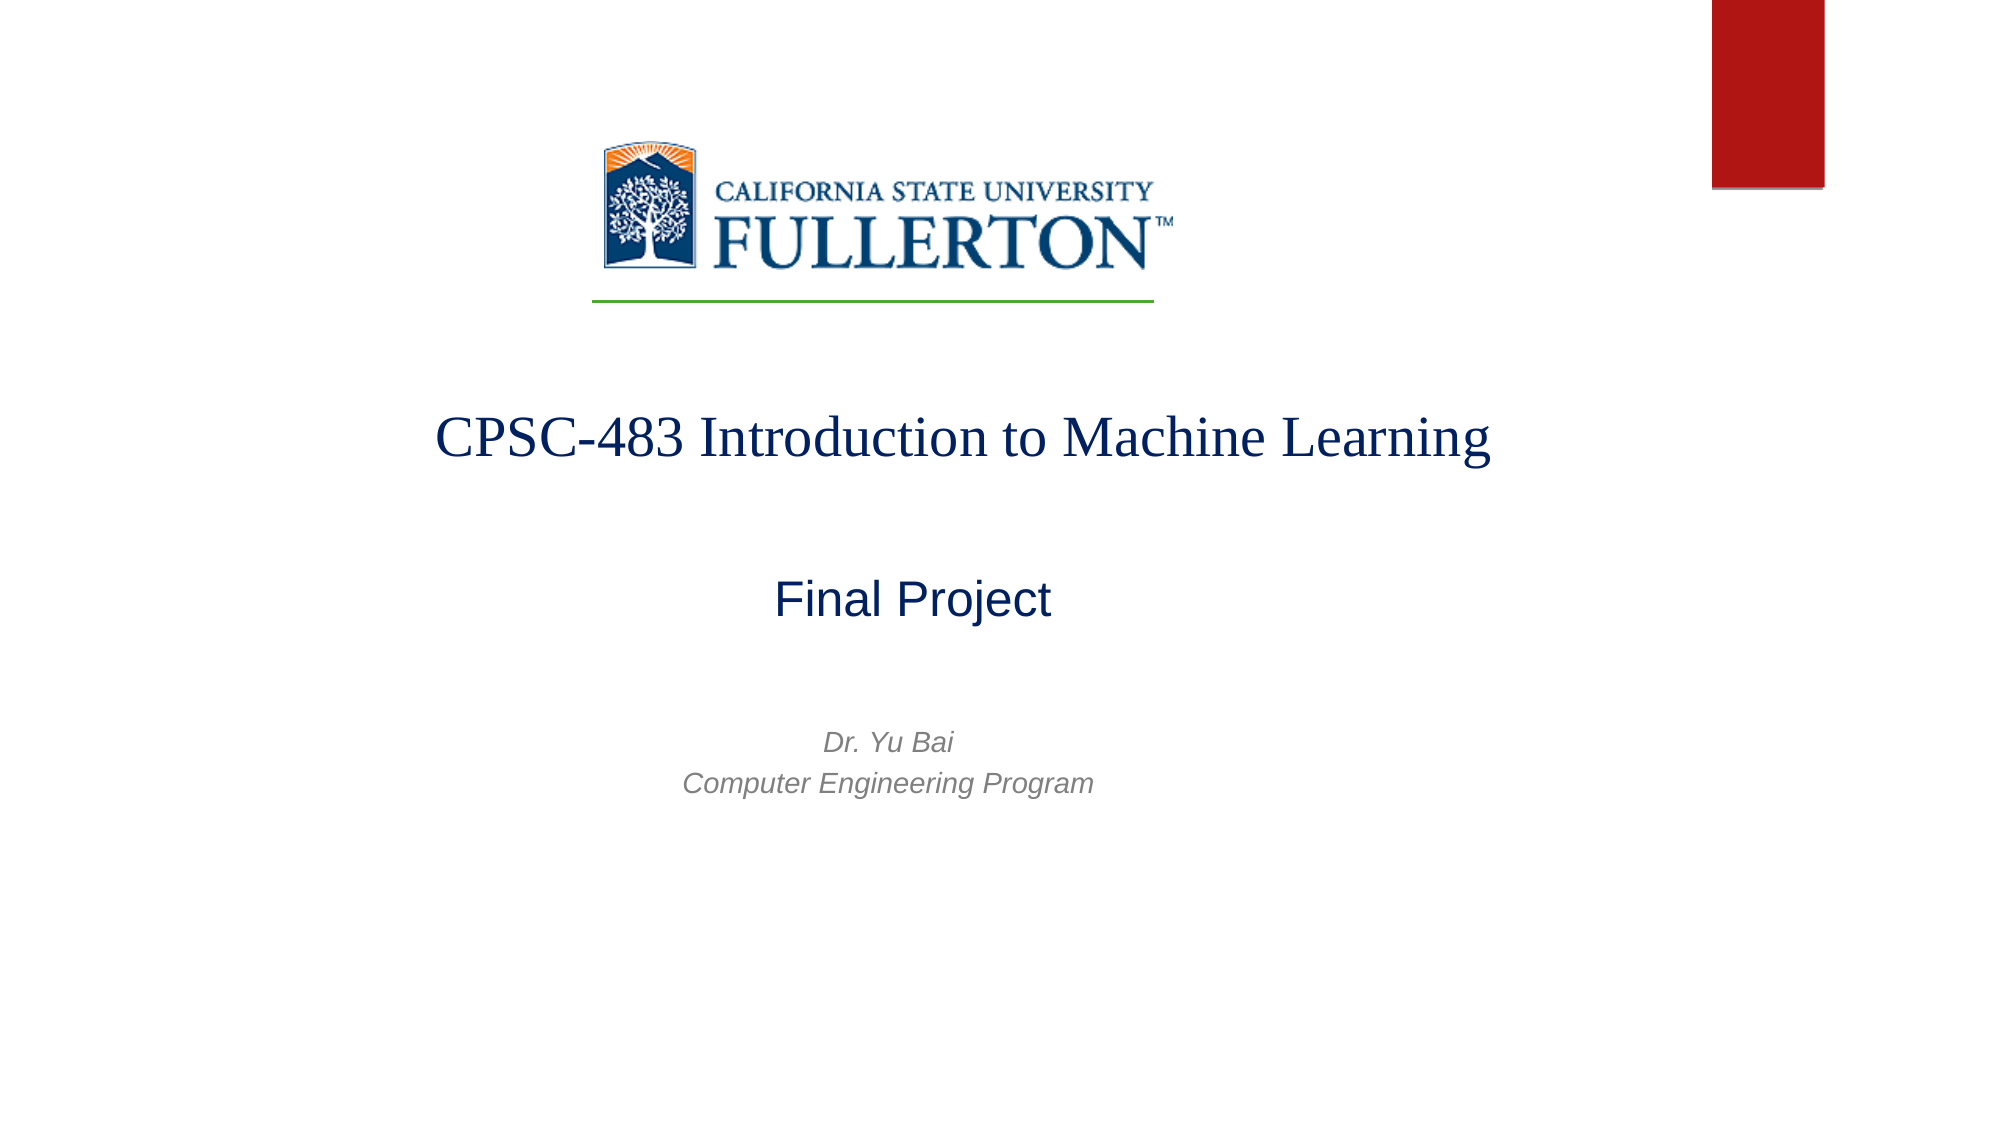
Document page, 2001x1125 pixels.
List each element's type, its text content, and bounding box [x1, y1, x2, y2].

text_box CPSC-483 Introduction to Machine Learning [388, 390, 1539, 476]
text_box Final Project [412, 559, 1413, 635]
text_box Dr. Yu Bai Computer Engineering Program [388, 716, 1389, 807]
picture [603, 141, 1174, 271]
